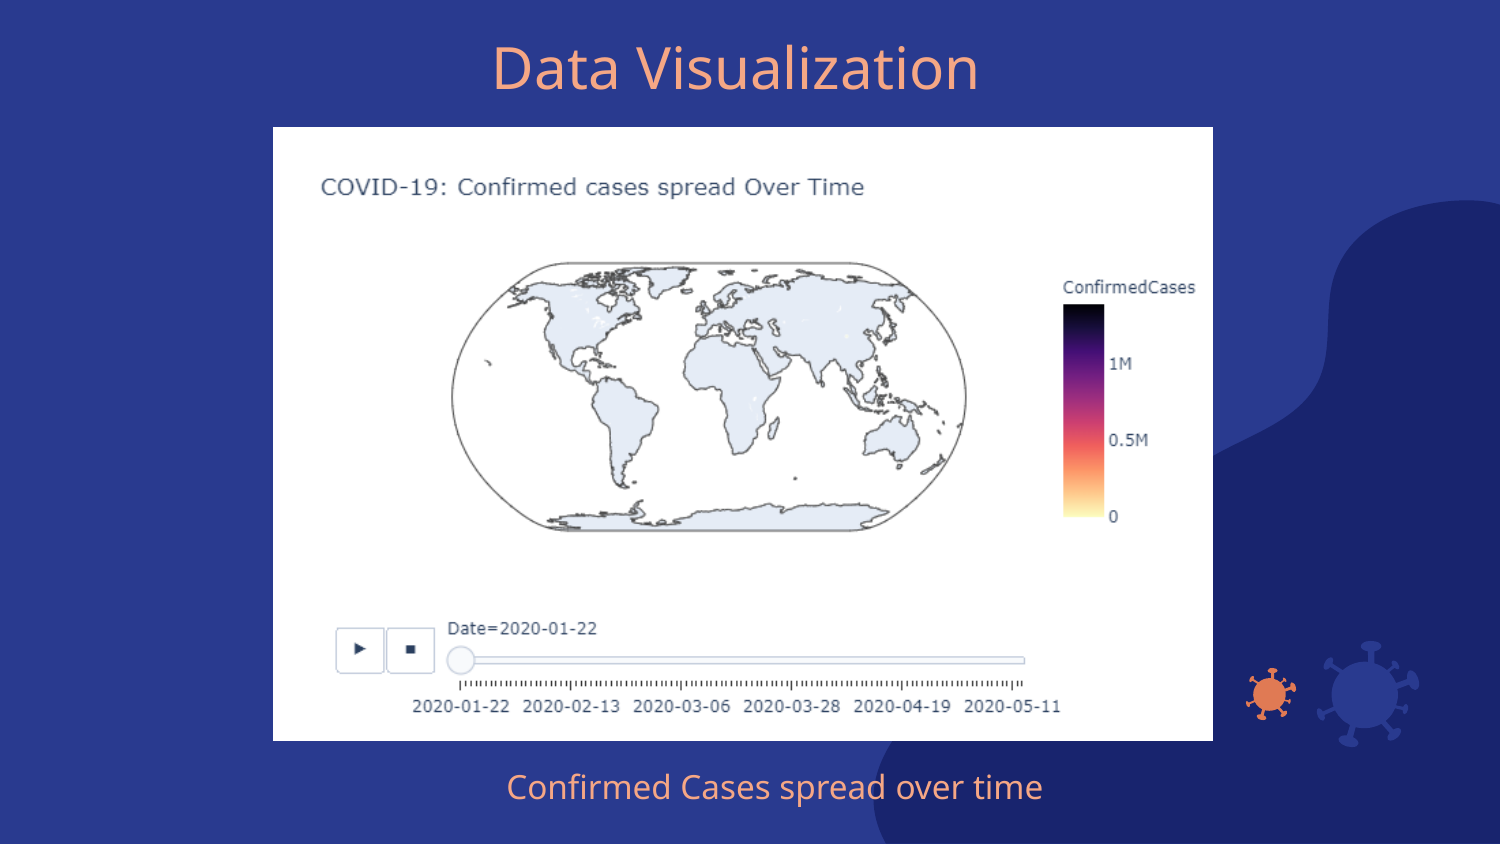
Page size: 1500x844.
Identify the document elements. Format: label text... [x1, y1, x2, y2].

title Confirmed Cases spread over time [127, 750, 1424, 823]
title Data Visualization [63, 16, 1409, 141]
picture [258, 127, 1214, 741]
